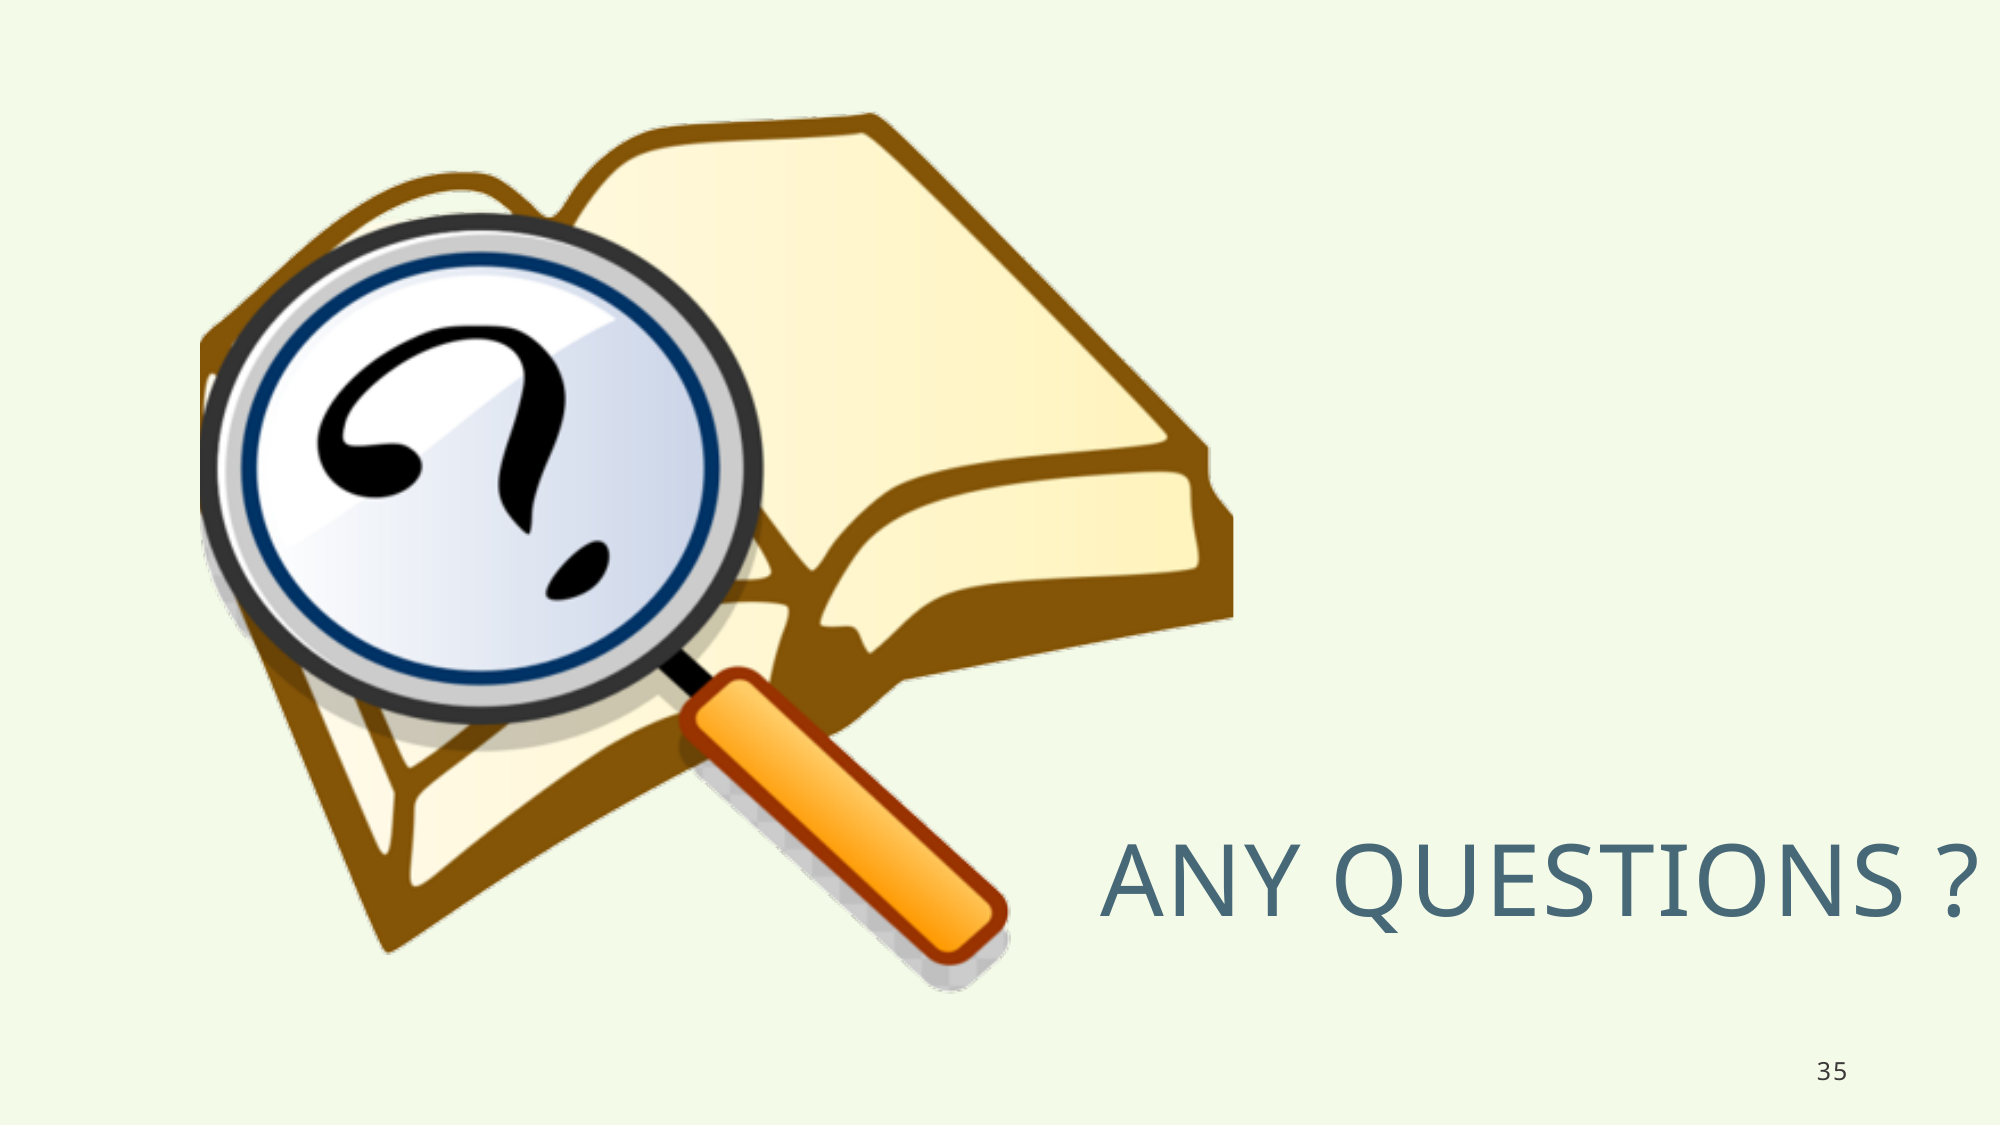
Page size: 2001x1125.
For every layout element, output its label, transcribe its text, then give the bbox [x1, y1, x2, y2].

picture [200, 56, 1234, 1103]
slide_number 35 [1606, 1042, 1863, 1103]
list Any questions ? [1234, 628, 2000, 946]
